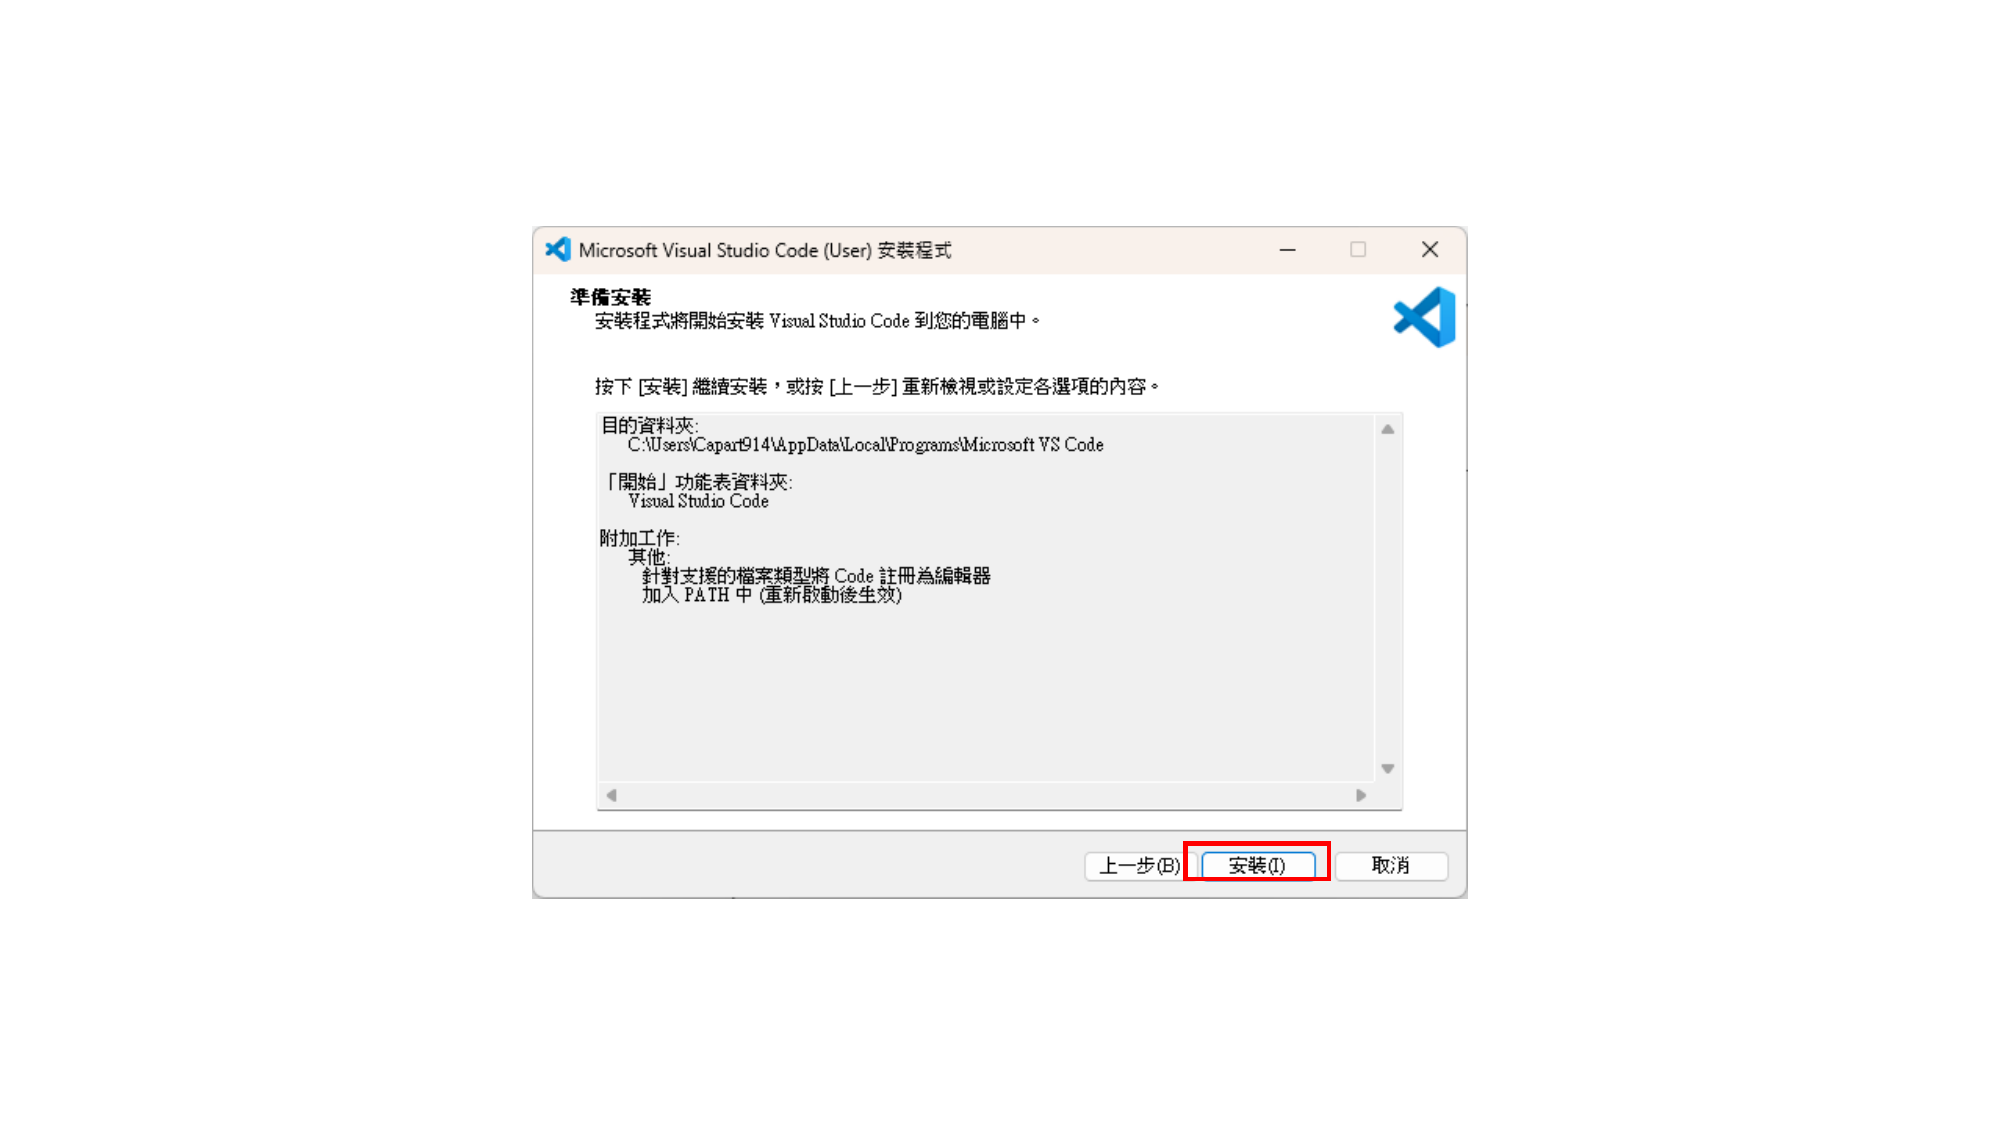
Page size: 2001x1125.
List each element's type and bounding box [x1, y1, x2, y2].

picture [532, 226, 1468, 899]
